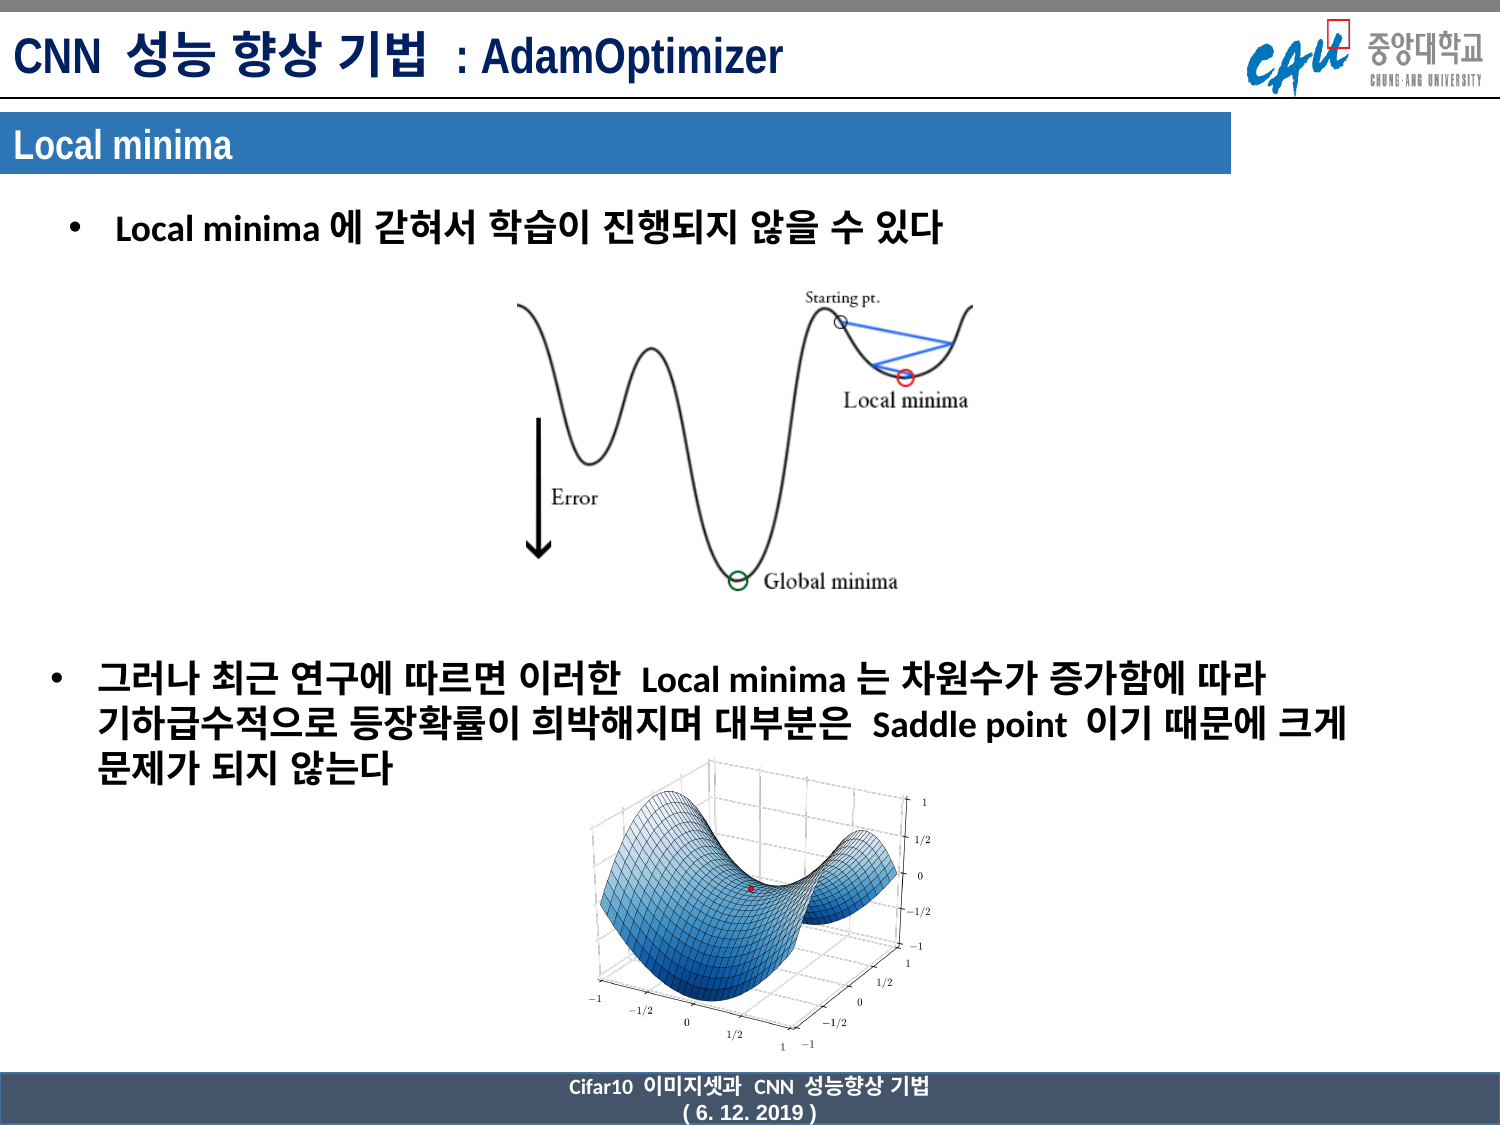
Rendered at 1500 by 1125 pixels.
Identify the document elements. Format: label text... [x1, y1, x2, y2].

text_box Local minima [0, 112, 1231, 174]
picture [538, 731, 952, 1054]
picture [517, 264, 973, 606]
picture [1227, 5, 1500, 110]
text_box 그러나 최근 연구에 따르면 이러한 Local minima는 차원수가 증가함에 따라 기하급수적으로 등장확률이 희박해지며 대부분은 Saddle point 이기 때문에 크게 문제가 되지 않는다 [35, 647, 1455, 797]
text_box CNN 성능 향상 기법 : AdamOptimizer [0, 4, 1173, 103]
text_box Local minima에 갇혀서 학습이 진행되지 않을 수 있다 [53, 196, 960, 257]
